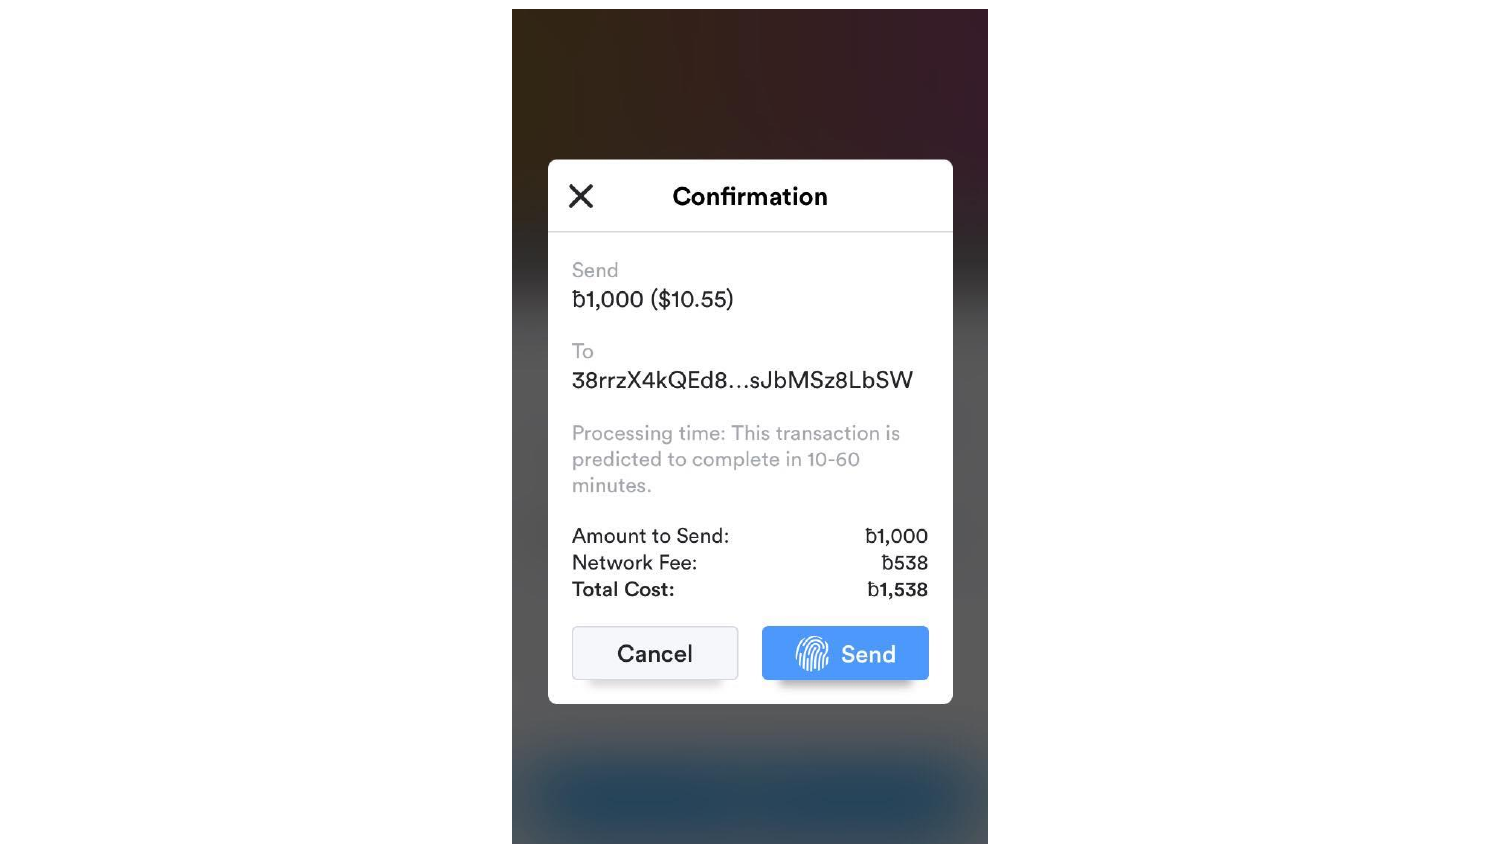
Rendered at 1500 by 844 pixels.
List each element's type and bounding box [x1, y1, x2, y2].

picture [512, 9, 988, 844]
